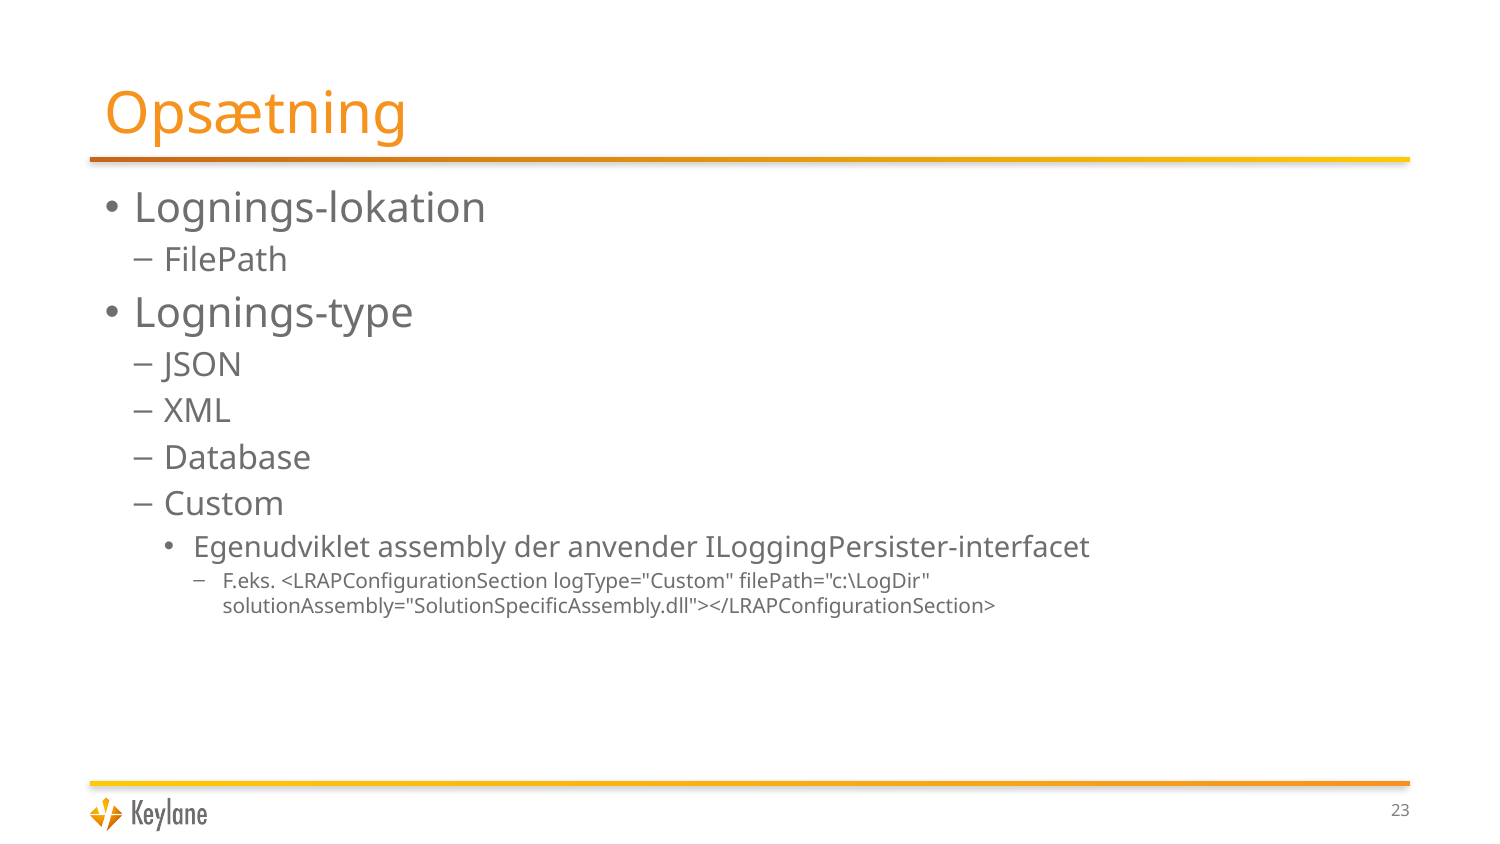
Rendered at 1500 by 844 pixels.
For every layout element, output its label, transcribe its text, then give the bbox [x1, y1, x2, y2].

title Opsætning [89, 33, 1411, 153]
picture [71, 788, 356, 844]
list Lognings-lokation FilePath Lognings-type JSON XML Database Custom Egenudviklet assembly der anvender ILoggingPersister-interfacet F.eks. <LRAPConfigurationSection logType="Custom" filePath="c:\LogDir" solutionAssembly="SolutionSpecificAssembly.dll"></LRAPConfigurationSection> [89, 173, 1411, 771]
